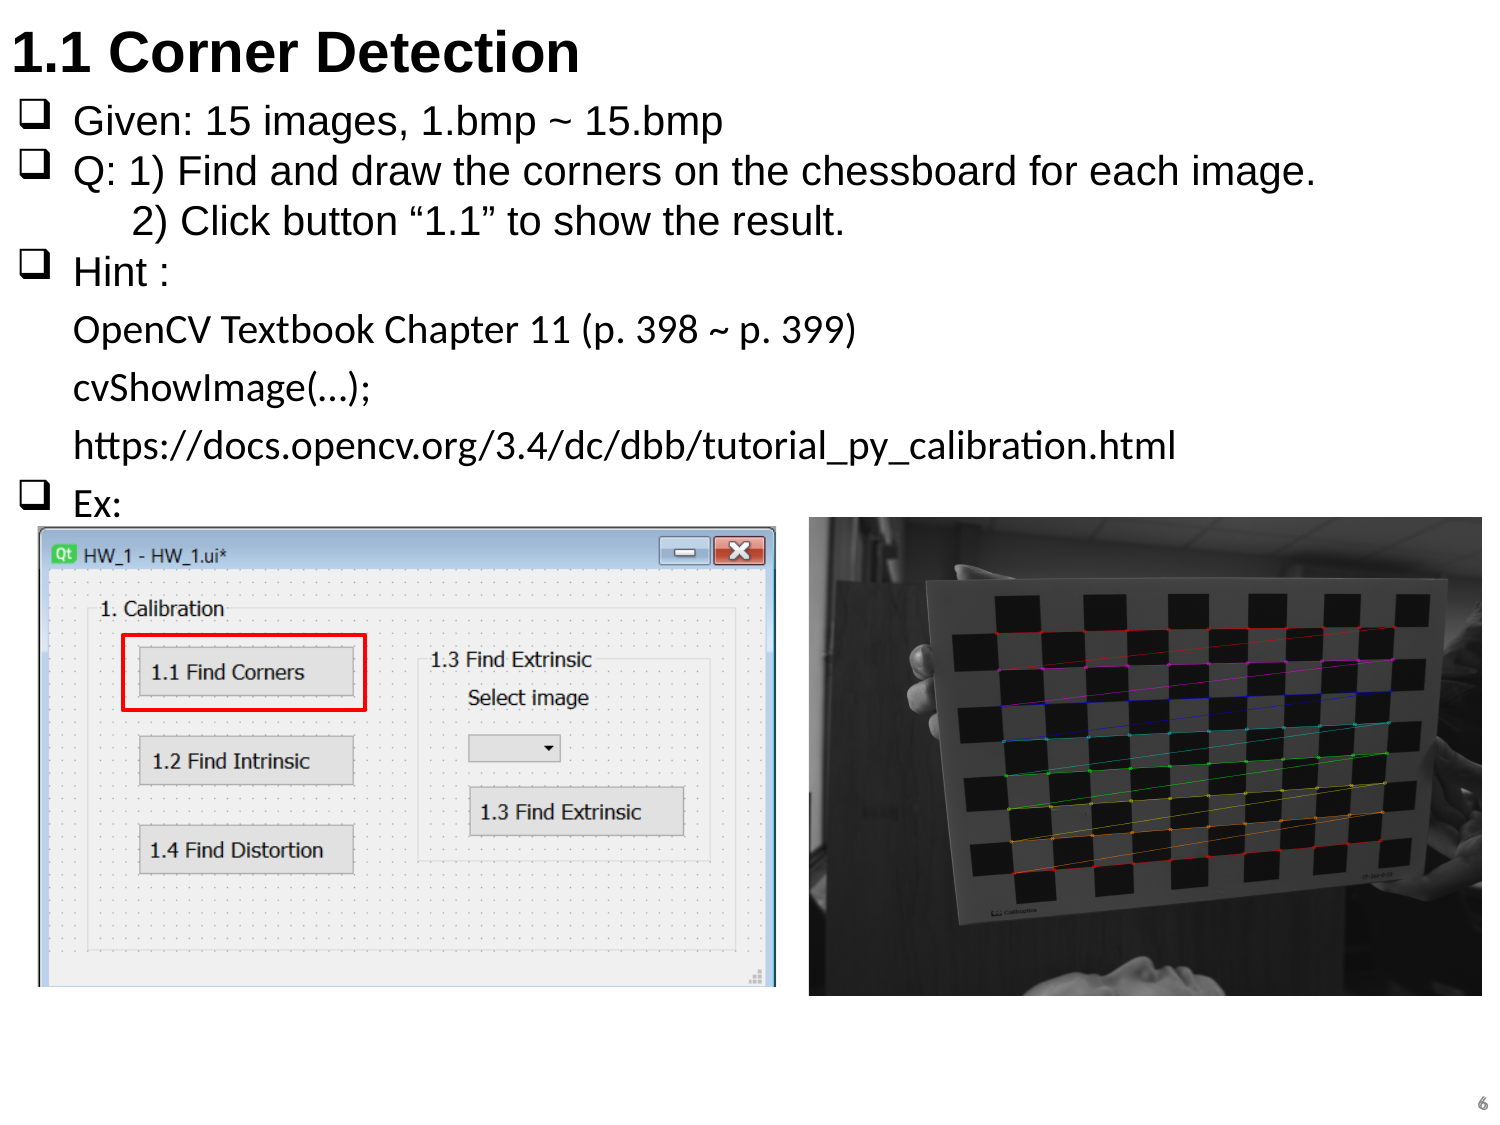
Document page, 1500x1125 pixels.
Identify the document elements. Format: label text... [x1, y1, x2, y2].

list Given: 15 images, 1.bmp ~ 15.bmp Q: 1) Find and draw the corners on the chessboard for each image. 2) Click button “1.1” to show the result. Hint : OpenCV Textbook Chapter 11 (p. 398 ~ p. 399) cvShowImage(…); https://docs.opencv.org/3.4/dc/dbb/tutorial_py_calibration.html Ex: [5, 88, 1456, 624]
text_box 6 [1160, 1079, 1498, 1125]
picture [37, 526, 777, 987]
picture [808, 517, 1483, 996]
title 1.1 Corner Detection [0, 0, 1294, 108]
